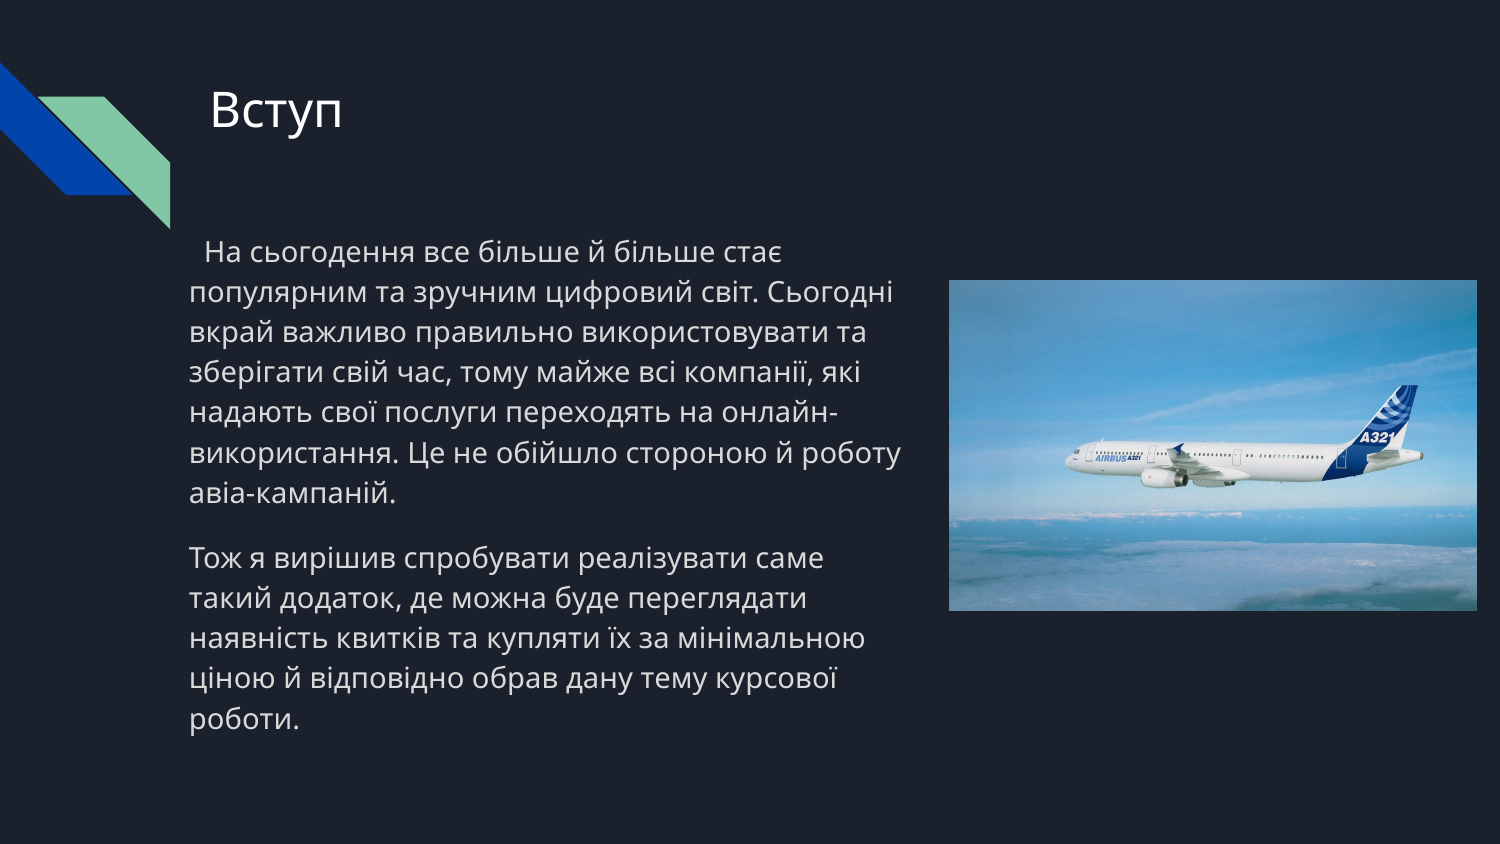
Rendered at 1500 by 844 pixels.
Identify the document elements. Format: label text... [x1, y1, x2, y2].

picture [949, 280, 1478, 611]
title Вступ [194, 62, 1336, 162]
list На сьогодення все більше й більше стає популярним та зручним цифровий світ. Сьогодні вкрай важливо правильно використовувати та зберігати свій час, тому майже всі компанії, які надають свої послуги переходять на онлайн-використання. Це не обійшло стороною й роботу авіа-кампаній. Тож я вирішив спробувати реалізувати саме такий додаток, де можна буде переглядати наявність квитків та купляти їх за мінімальною ціною й відповідно обрав дану тему курсової роботи. Програмні застосунки купівлі авіаквитків можуть пропонувати різноманітні функції, залежно від платформи та розробника. [155, 213, 934, 783]
